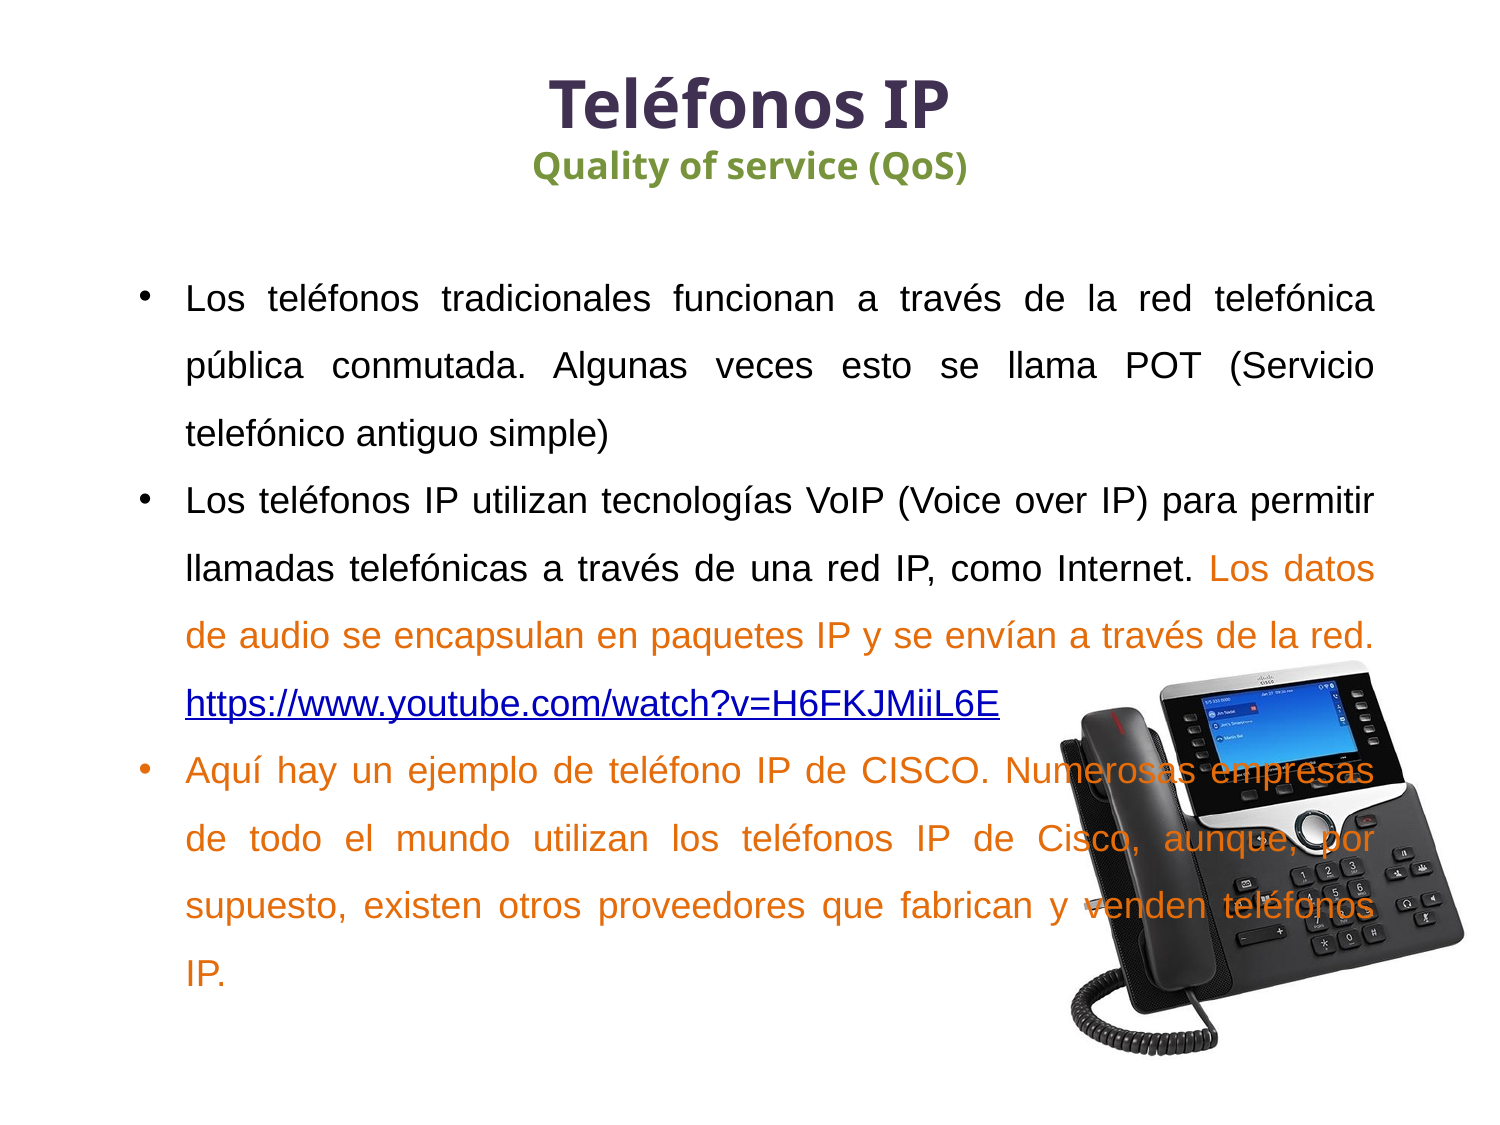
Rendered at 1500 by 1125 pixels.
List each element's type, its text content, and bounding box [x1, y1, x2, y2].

text_box Teléfonos IP Quality of service (QoS) [168, 30, 1332, 219]
picture [1015, 627, 1500, 1095]
list Los teléfonos tradicionales funcionan a través de la red telefónica pública conmutada. Algunas veces esto se llama POT (Servicio telefónico antiguo simple) Los teléfonos IP utilizan tecnologías VoIP (Voice over IP) para permitir llamadas telefónicas a través de una red IP, como Internet. Los datos de audio se encapsulan en paquetes IP y se envían a través de la red. https://www.youtube.com/watch?v=H6FKJMiiL6E Aquí hay un ejemplo de teléfono IP de CISCO. Numerosas empresas de todo el mundo utilizan los teléfonos IP de Cisco, aunque, por supuesto, existen otros proveedores que fabrican y venden teléfonos IP. [76, 243, 1391, 657]
